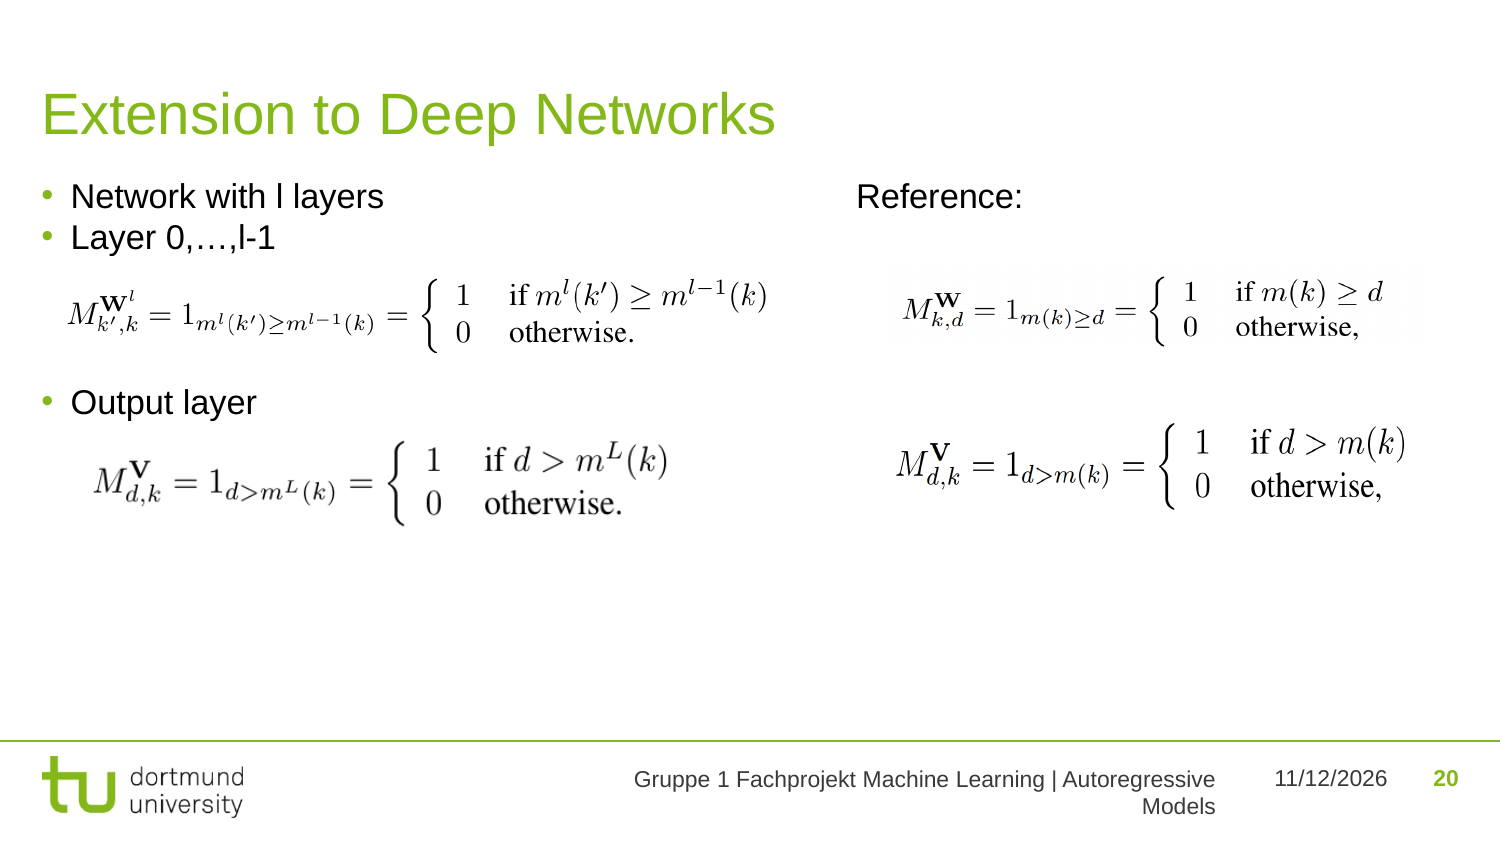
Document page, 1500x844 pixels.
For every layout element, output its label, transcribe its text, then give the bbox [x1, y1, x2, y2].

slide_number 20 [1395, 760, 1459, 795]
list Extension to Deep Networks [41, 76, 1459, 149]
footer Gruppe 1 Fachprojekt Machine Learning | Autoregressive Models [553, 764, 1216, 810]
text_box Reference: [840, 173, 1265, 216]
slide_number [1239, 763, 1388, 809]
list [55, 256, 794, 354]
picture [55, 421, 719, 547]
picture [42, 756, 243, 818]
list Network with l layers Layer 0,…,l-1 Output layer [41, 173, 1459, 611]
picture [884, 420, 1427, 511]
picture [884, 261, 1427, 351]
